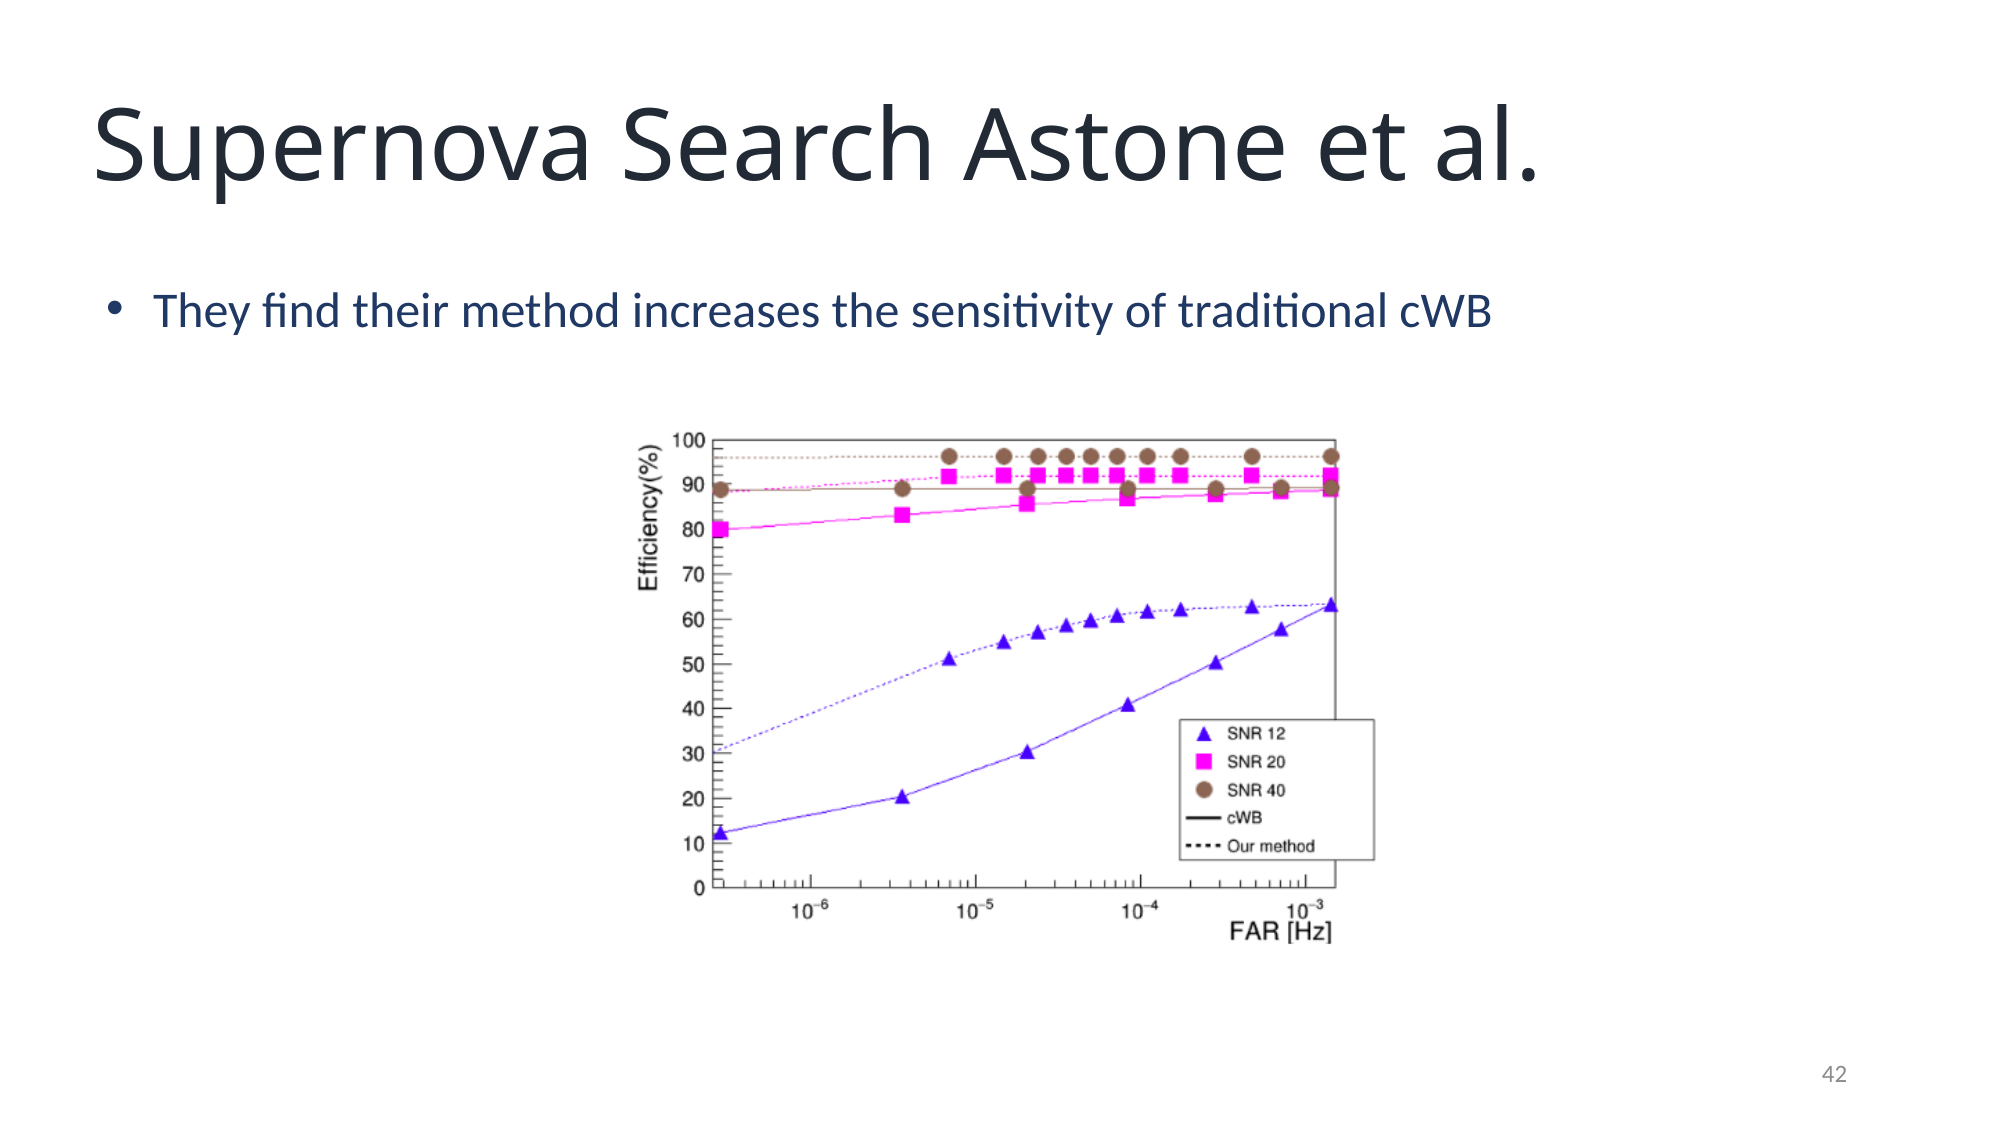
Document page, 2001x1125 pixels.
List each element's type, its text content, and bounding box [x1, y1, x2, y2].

slide_number 42 [1412, 1042, 1863, 1103]
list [600, 412, 1413, 976]
title Supernova Search Astone et al. [77, 39, 1803, 258]
text_box They find their method increases the sensitivity of traditional cWB [91, 269, 1561, 345]
